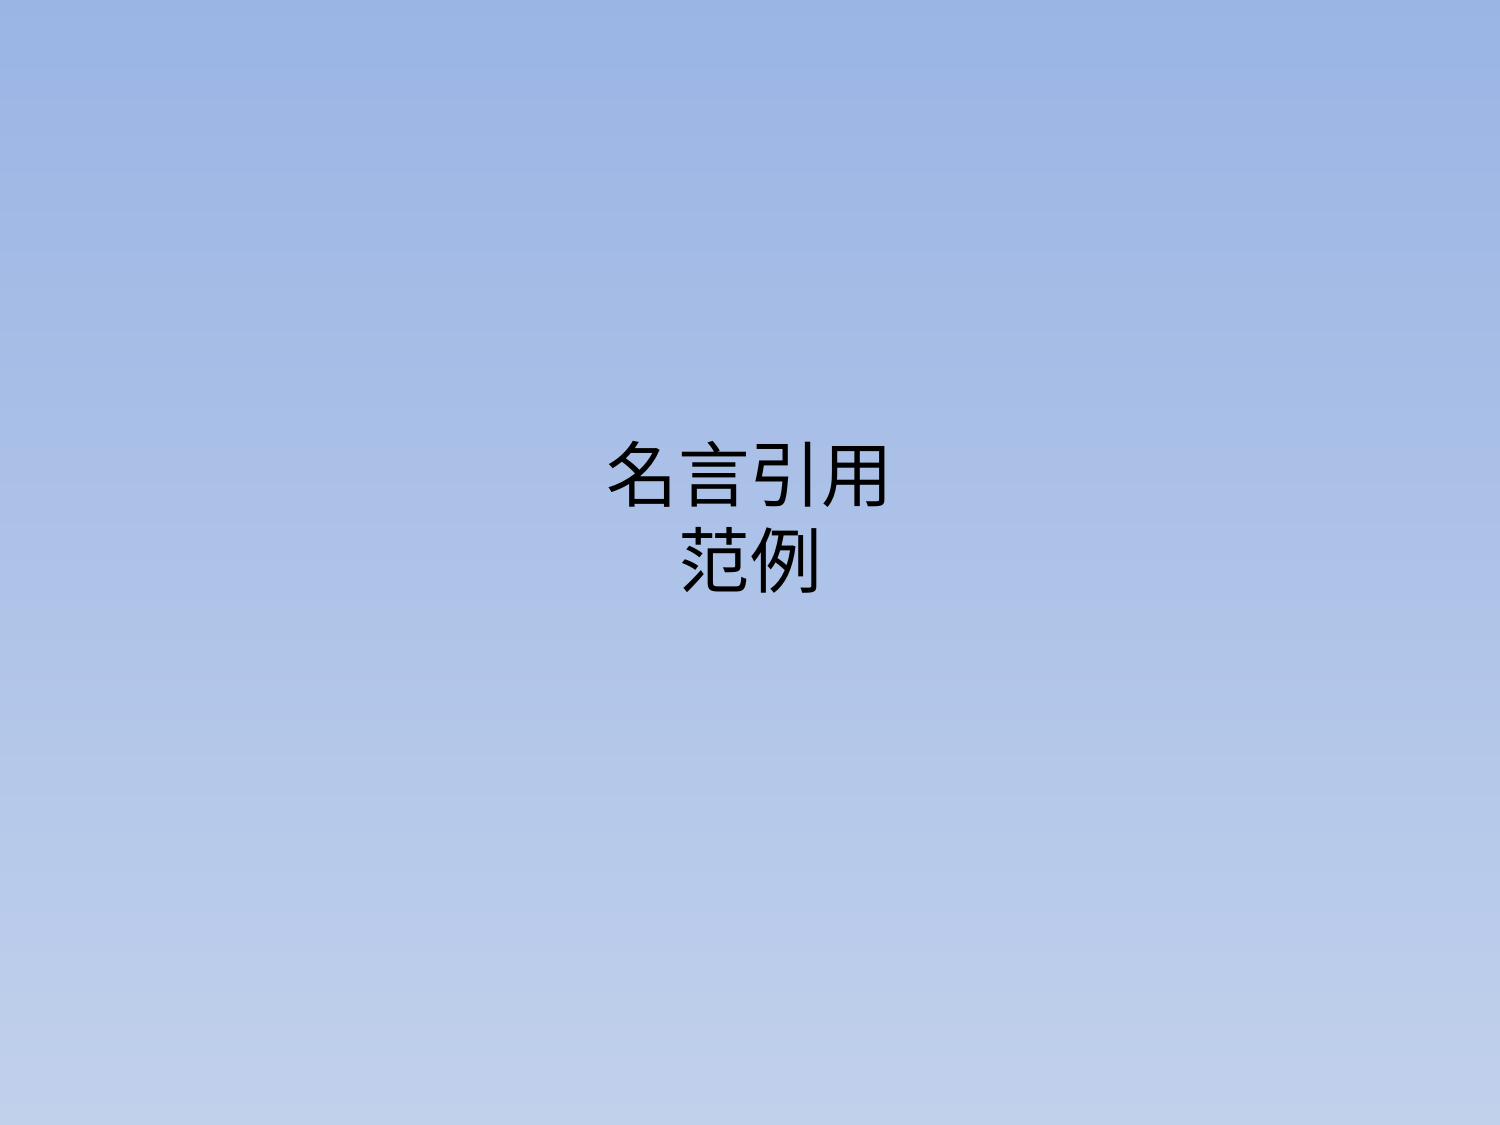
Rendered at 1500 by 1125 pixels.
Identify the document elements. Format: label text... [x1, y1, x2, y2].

title 名言引用 范例 [75, 421, 1425, 610]
